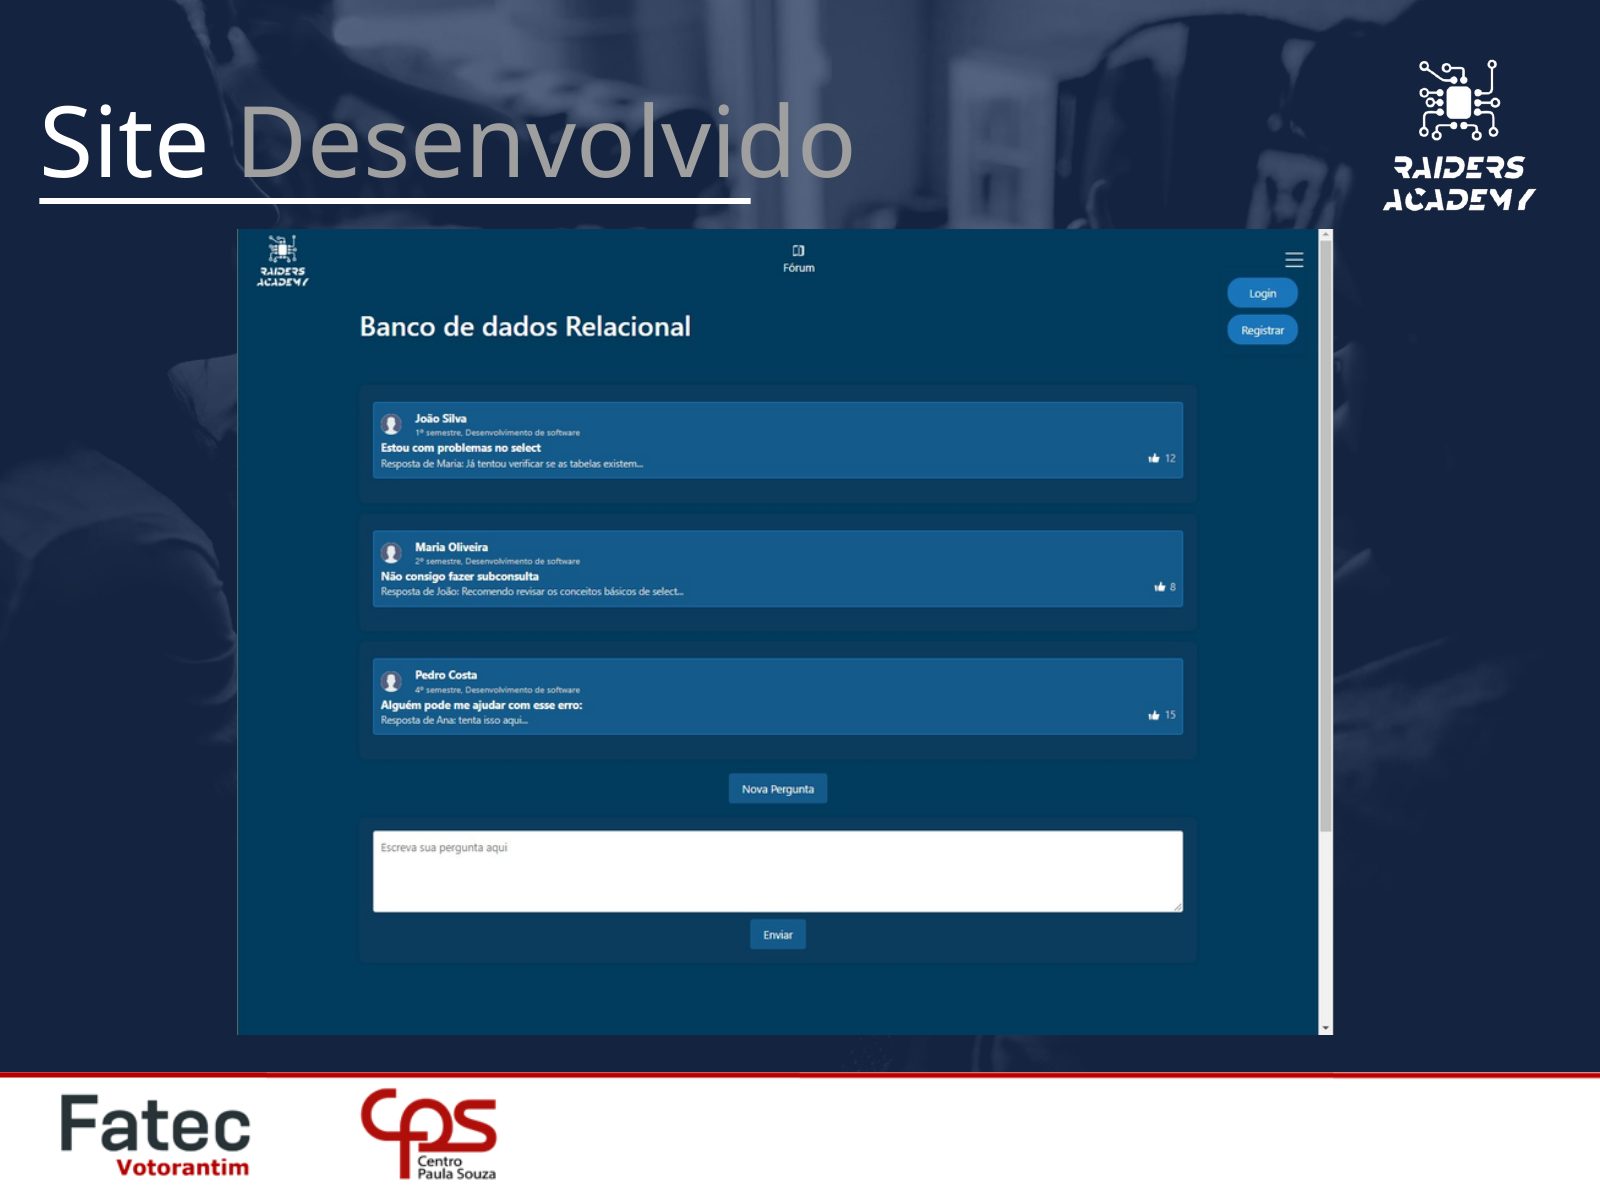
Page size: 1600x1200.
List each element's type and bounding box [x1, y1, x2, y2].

text_box [0, 0, 1600, 1200]
